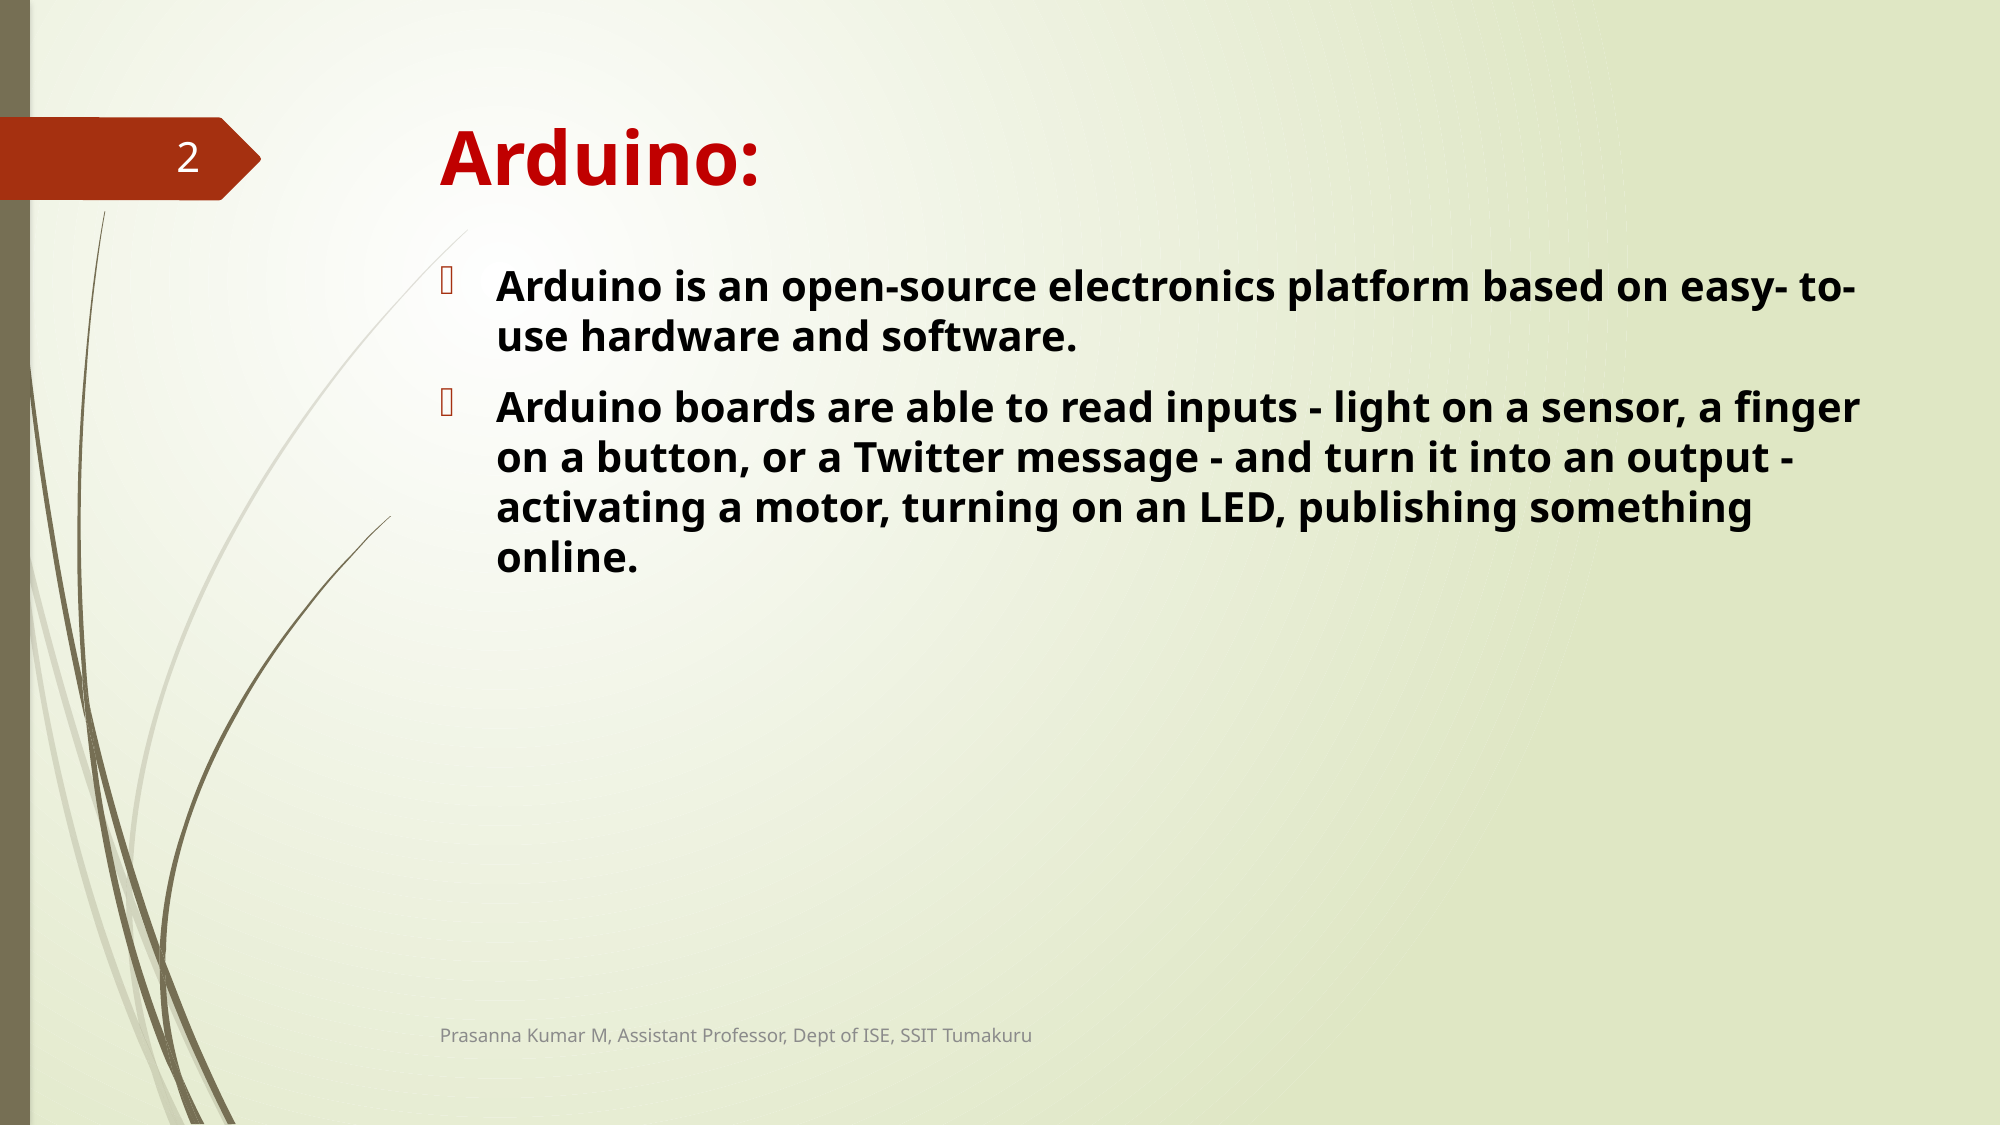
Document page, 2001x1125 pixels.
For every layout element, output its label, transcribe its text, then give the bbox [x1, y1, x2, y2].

title Arduino: [425, 102, 1888, 252]
slide_number 2 [87, 129, 216, 190]
list Arduino is an open-source electronics platform based on easy- to-use hardware and software. Arduino boards are able to read inputs - light on a sensor, a finger on a button, or a Twitter message - and turn it into an output - activating a motor, turning on an LED, publishing something online. [424, 252, 1888, 1088]
footer Prasanna Kumar M, Assistant Professor, Dept of ISE, SSIT Tumakuru [424, 1006, 1675, 1067]
